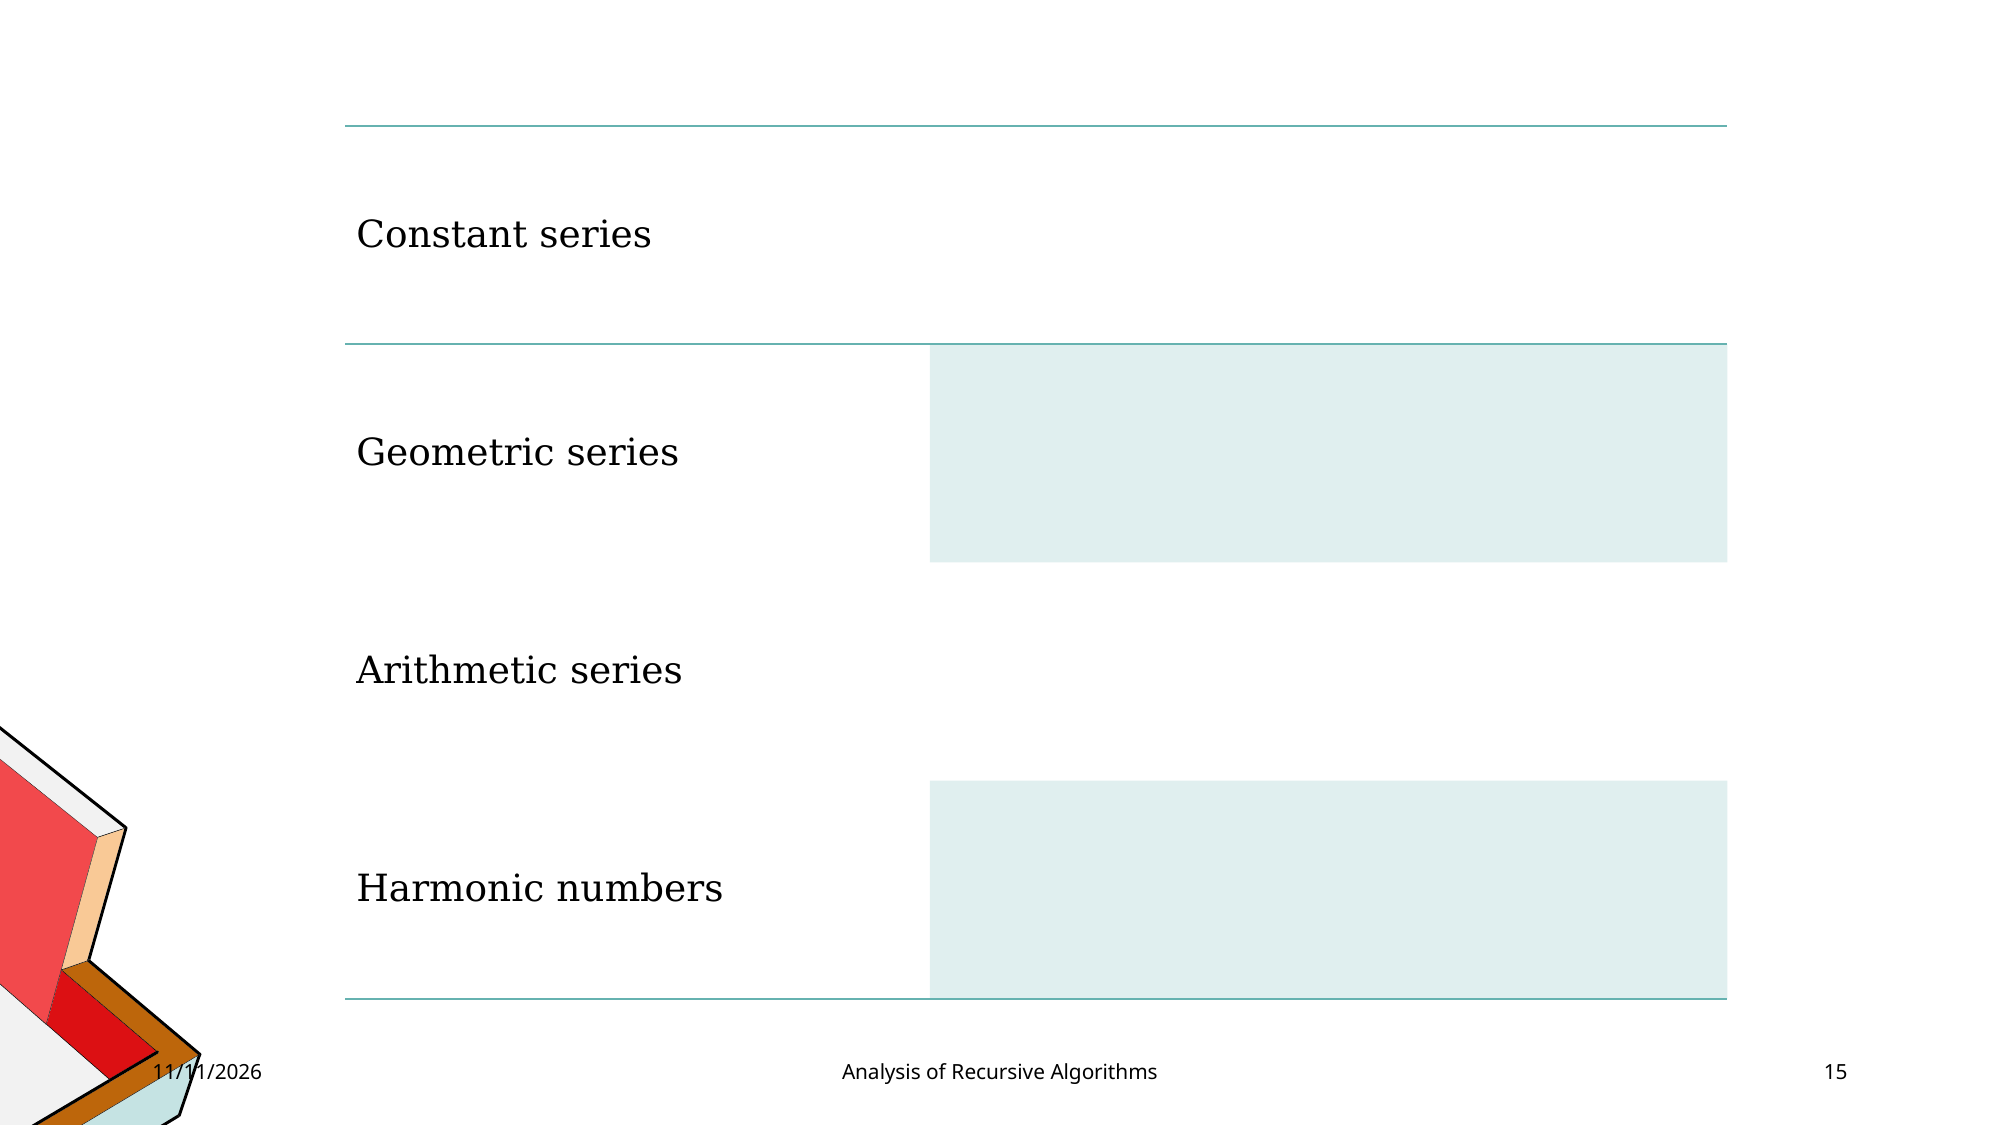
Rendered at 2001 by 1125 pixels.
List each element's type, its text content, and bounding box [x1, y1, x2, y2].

footer Analysis of Recursive Algorithms [662, 1042, 1338, 1103]
slide_number 15 [1412, 1042, 1863, 1103]
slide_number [137, 1042, 588, 1103]
